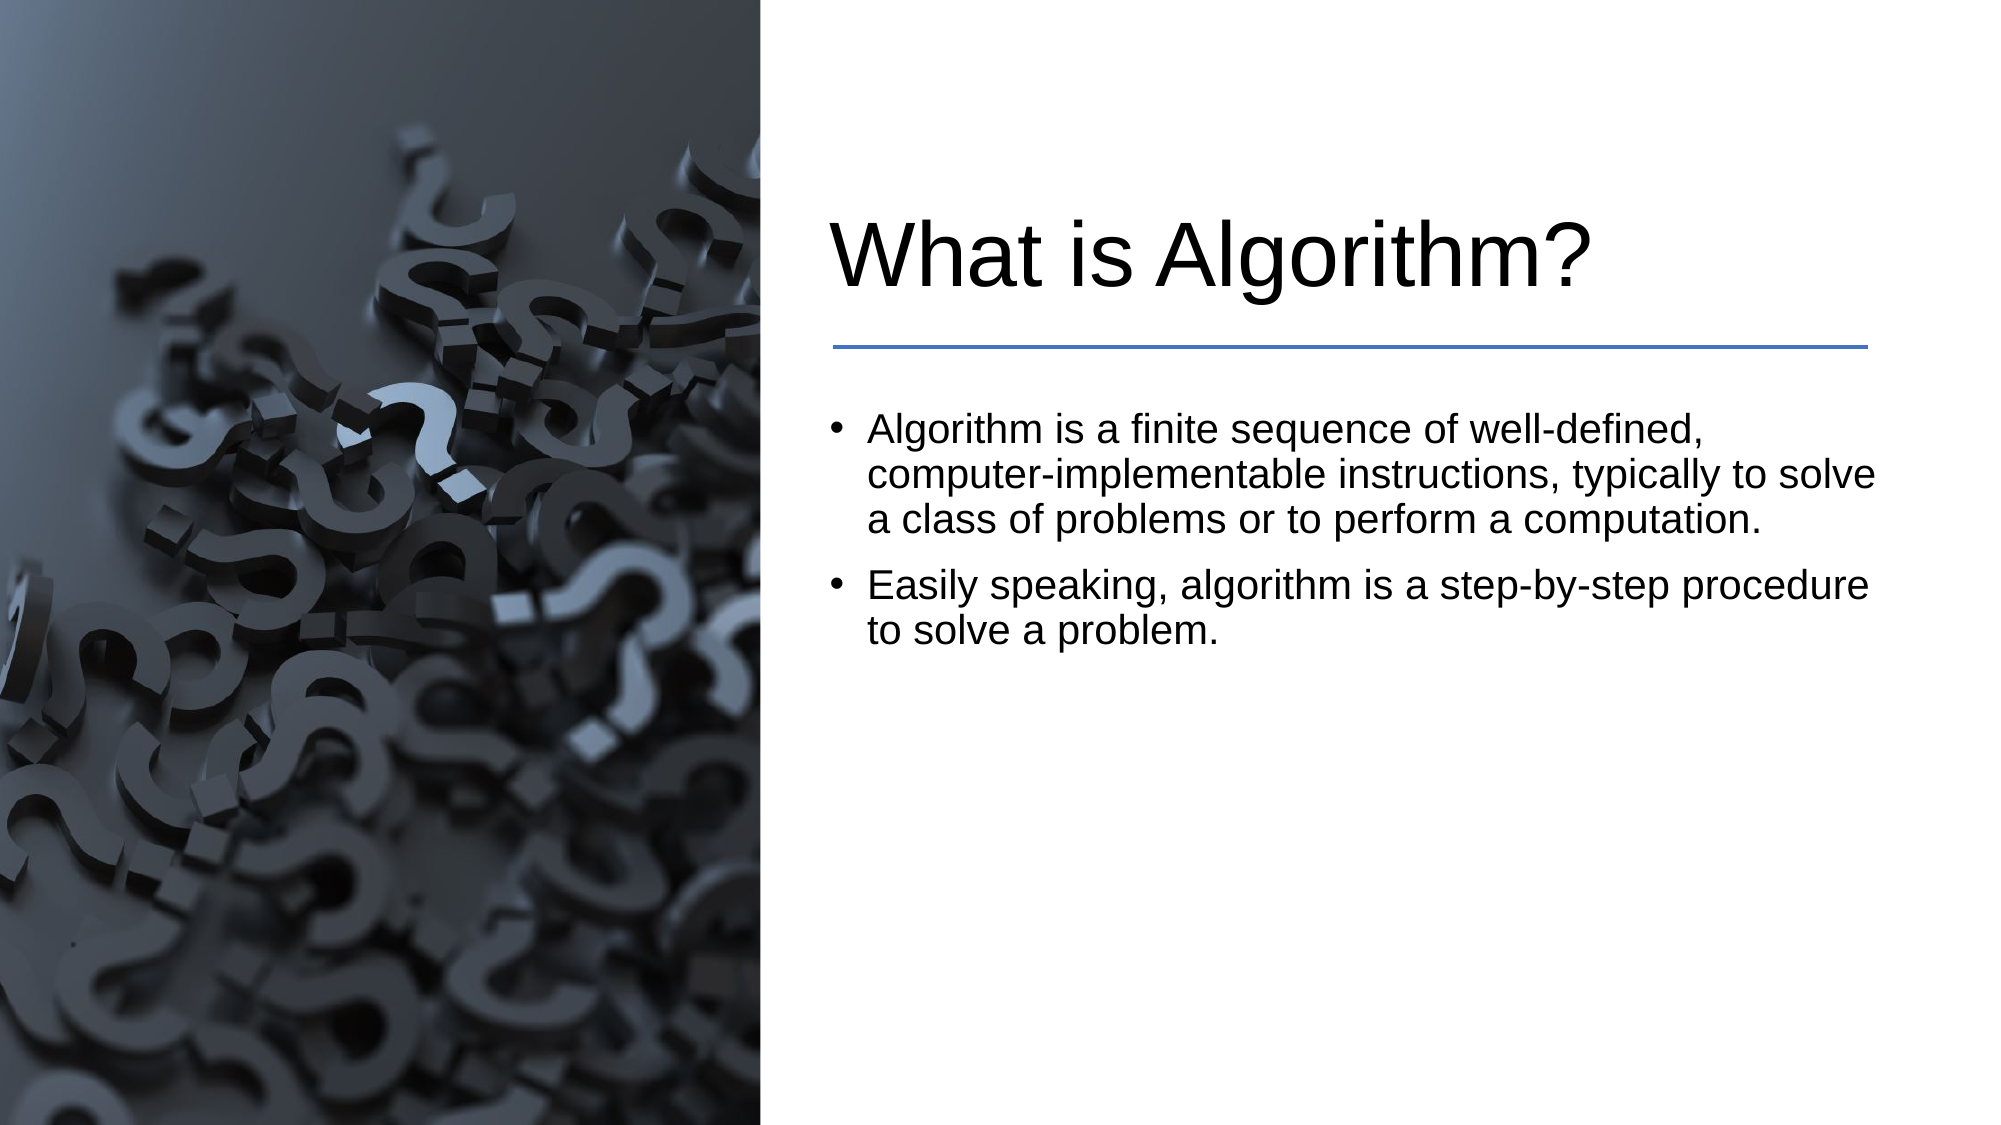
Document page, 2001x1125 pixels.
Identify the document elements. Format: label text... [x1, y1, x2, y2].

title What is Algorithm? [814, 103, 1895, 315]
picture [0, 0, 761, 1125]
list Algorithm is a finite sequence of well-defined, computer-implementable instructions, typically to solve a class of problems or to perform a computation. Easily speaking, algorithm is a step-by-step procedure to solve a problem. [814, 399, 1895, 1021]
